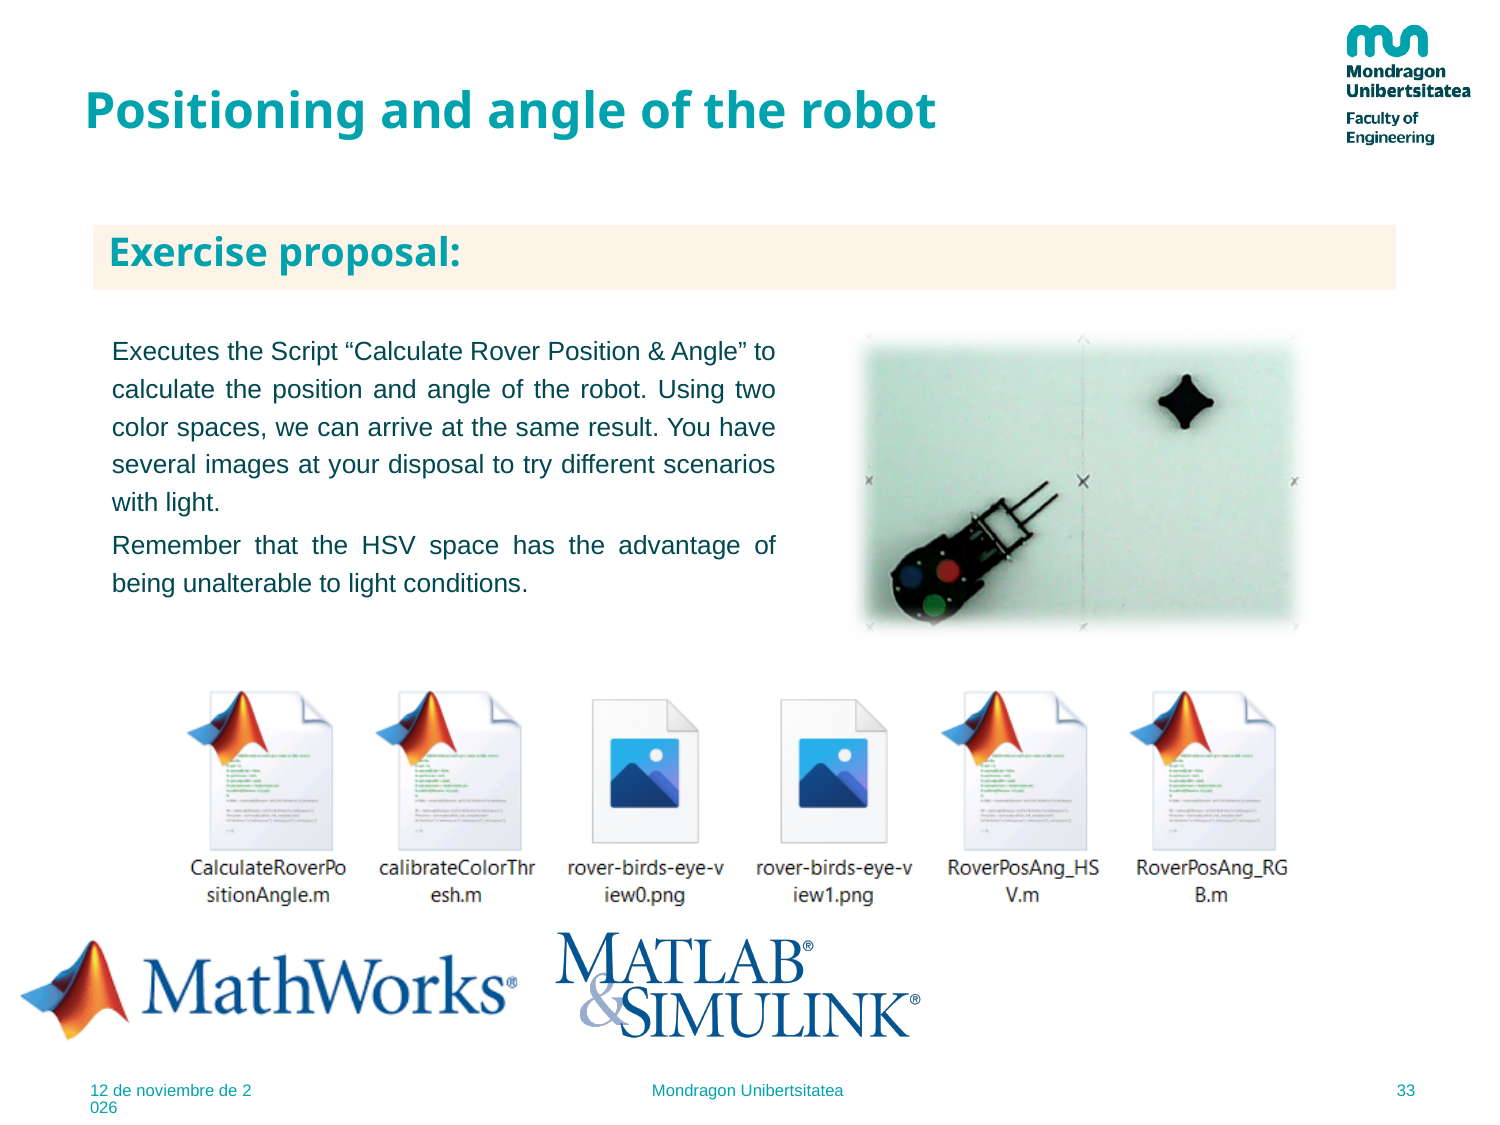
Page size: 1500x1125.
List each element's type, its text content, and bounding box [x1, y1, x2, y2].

picture [19, 934, 518, 1048]
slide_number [75, 1059, 269, 1120]
text_box Executes the Script “Calculate Rover Position & Angle” to calculate the position and angle of the robot. Using two color spaces, we can arrive at the same result. You have several images at your disposal to try different scenarios with light. Remember that the HSV space has the advantage of being unalterable to light conditions. [96, 320, 791, 608]
picture [847, 328, 1313, 639]
slide_number 33 [1238, 1059, 1431, 1120]
title Positioning and angle of the robot [69, 77, 1327, 148]
picture [173, 683, 1303, 913]
picture [547, 930, 929, 1040]
text_box Exercise proposal: [93, 224, 1396, 290]
footer Mondragon Unibertsitatea [356, 1059, 1140, 1120]
picture [1319, 0, 1500, 170]
